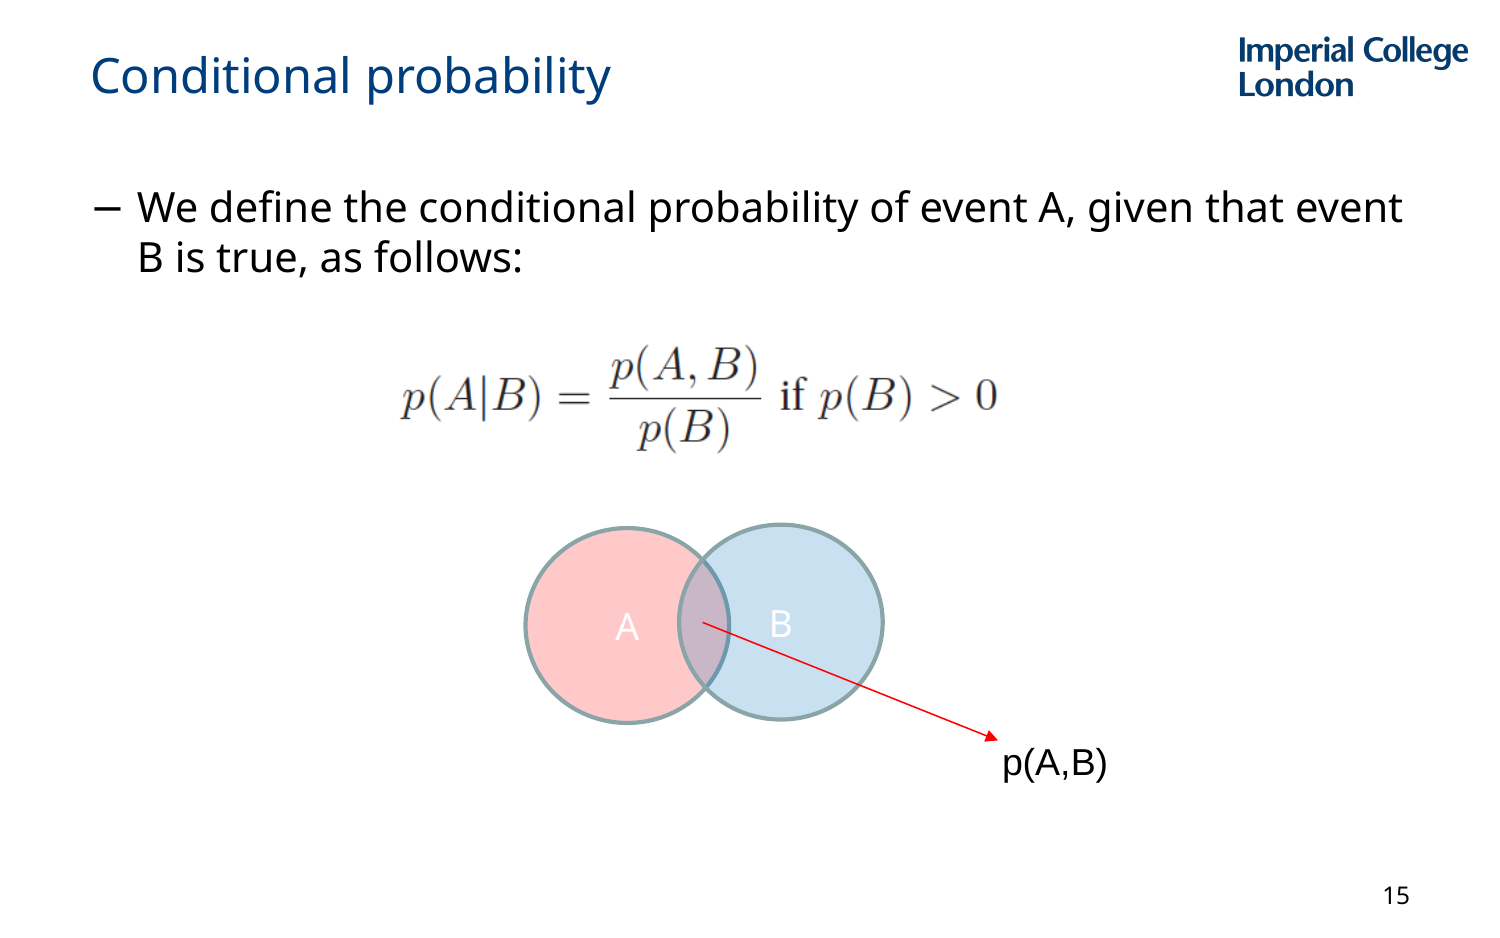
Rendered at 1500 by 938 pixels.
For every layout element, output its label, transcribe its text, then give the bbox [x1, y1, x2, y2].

text_box B [676, 522, 885, 681]
text_box A [523, 525, 702, 726]
picture [1425, 18, 1486, 114]
title Conditional probability [75, 0, 1425, 153]
text_box p(A,B) [987, 730, 1134, 791]
slide_number 15 [1074, 872, 1426, 920]
list We define the conditional probability of event A, given that event B is true, as follows: [75, 173, 1425, 853]
picture [348, 308, 1114, 505]
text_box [702, 622, 999, 741]
